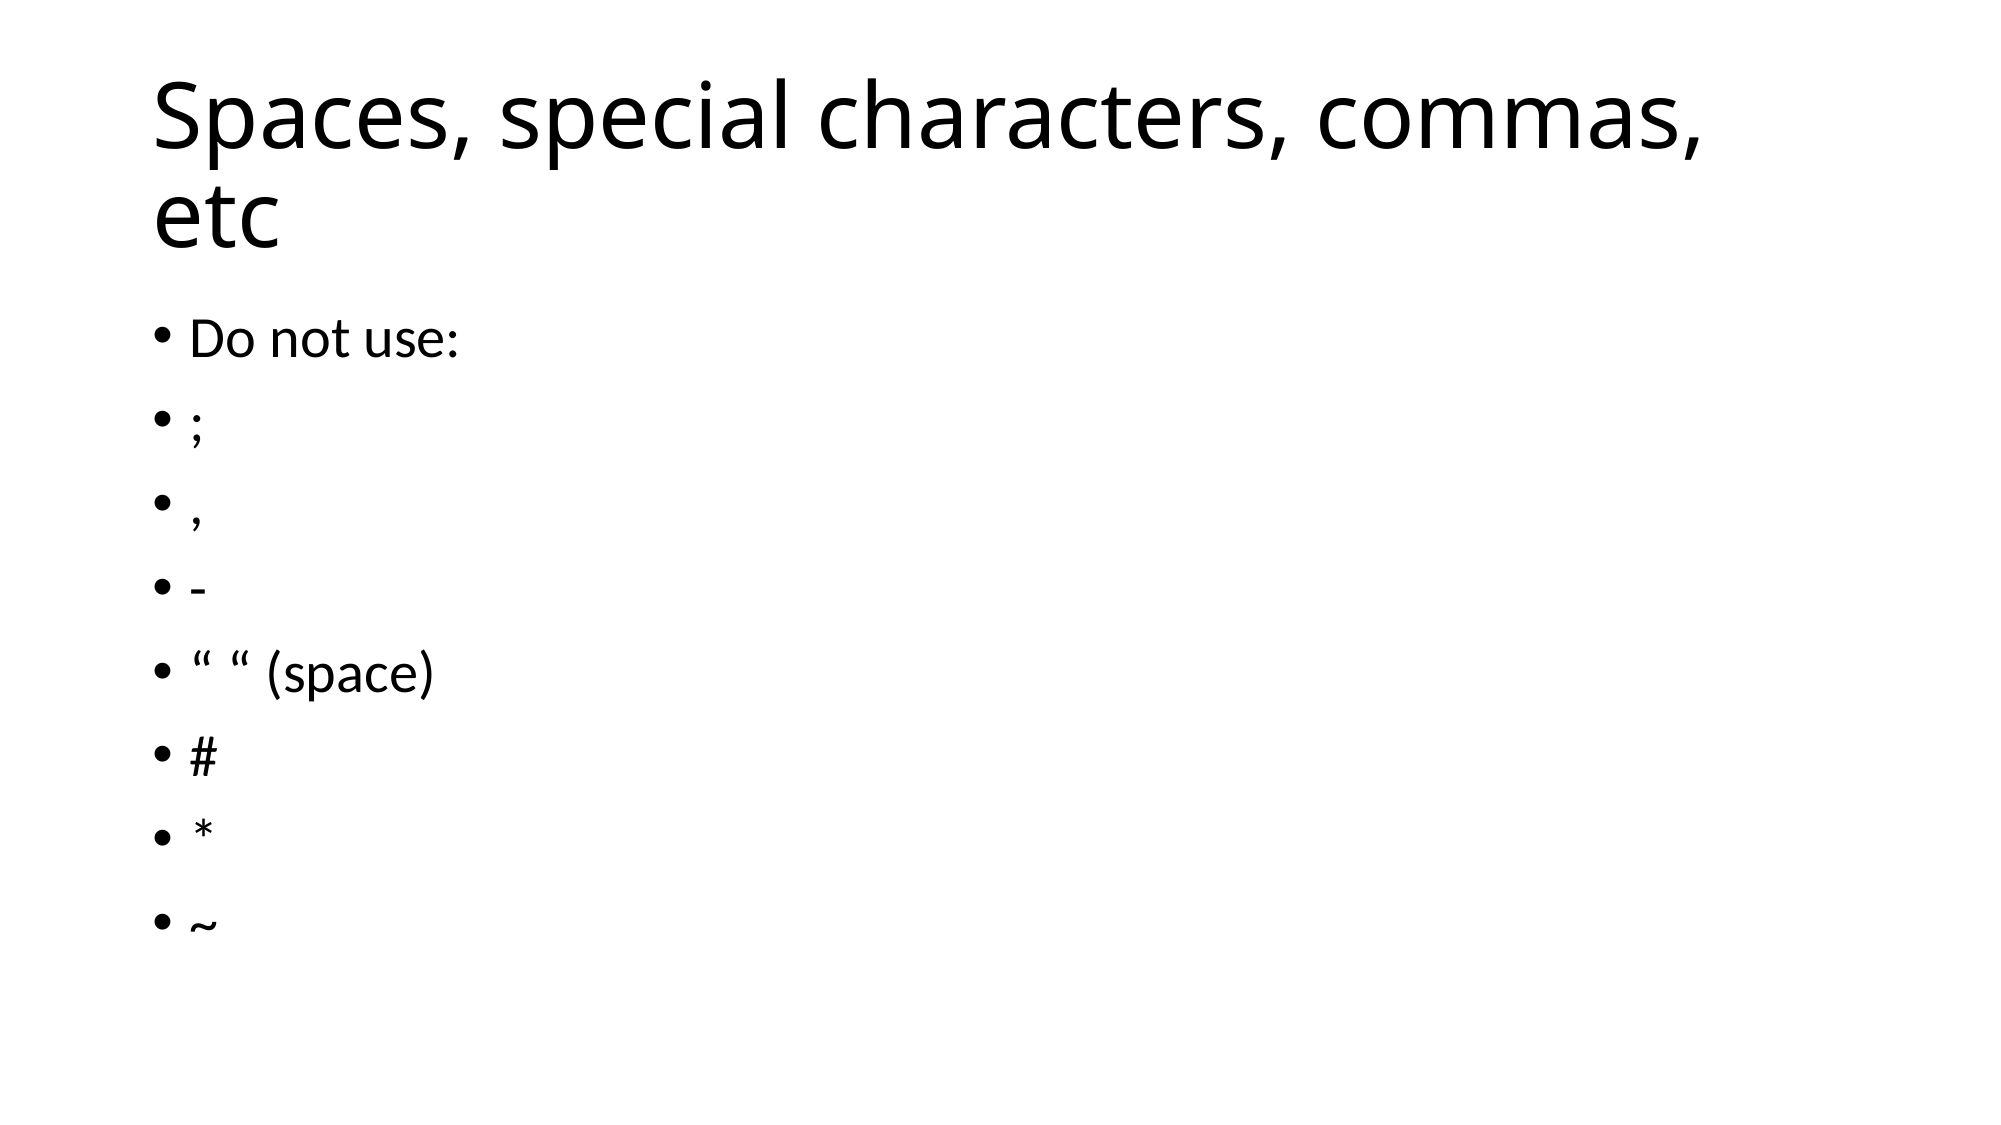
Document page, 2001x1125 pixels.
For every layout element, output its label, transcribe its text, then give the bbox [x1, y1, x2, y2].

list Do not use: ; , - “ “ (space) # * ~ [137, 299, 1863, 1014]
title Spaces, special characters, commas, etc [137, 59, 1863, 278]
